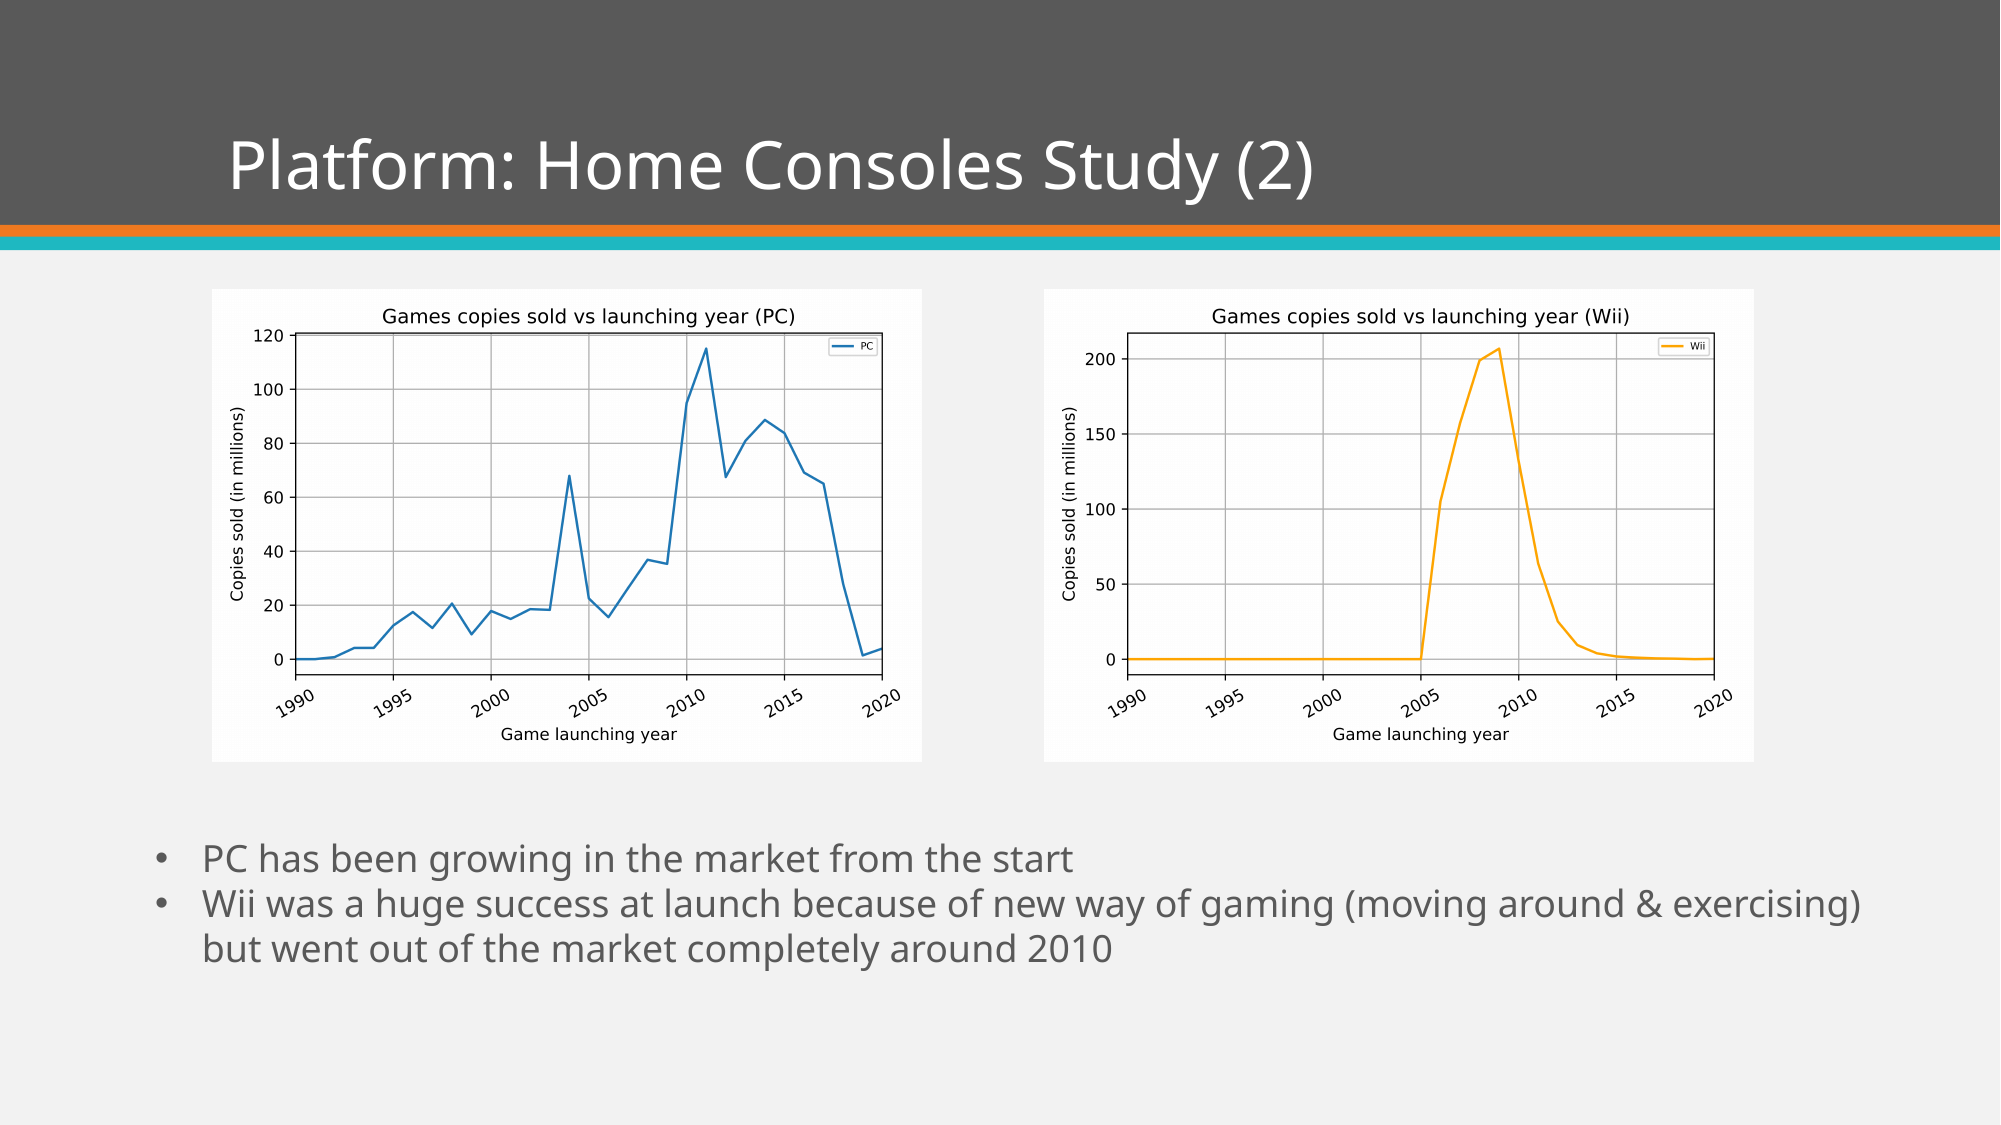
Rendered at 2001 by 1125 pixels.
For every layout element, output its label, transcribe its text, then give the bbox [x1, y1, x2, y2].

title Platform: Home Consoles Study (2) [212, 41, 1788, 212]
text_box PC has been growing in the market from the start Wii was a huge success at launch because of new way of gaming (moving around & exercising) but went out of the market completely around 2010 [140, 827, 1928, 978]
picture [1044, 289, 1754, 762]
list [212, 289, 922, 762]
